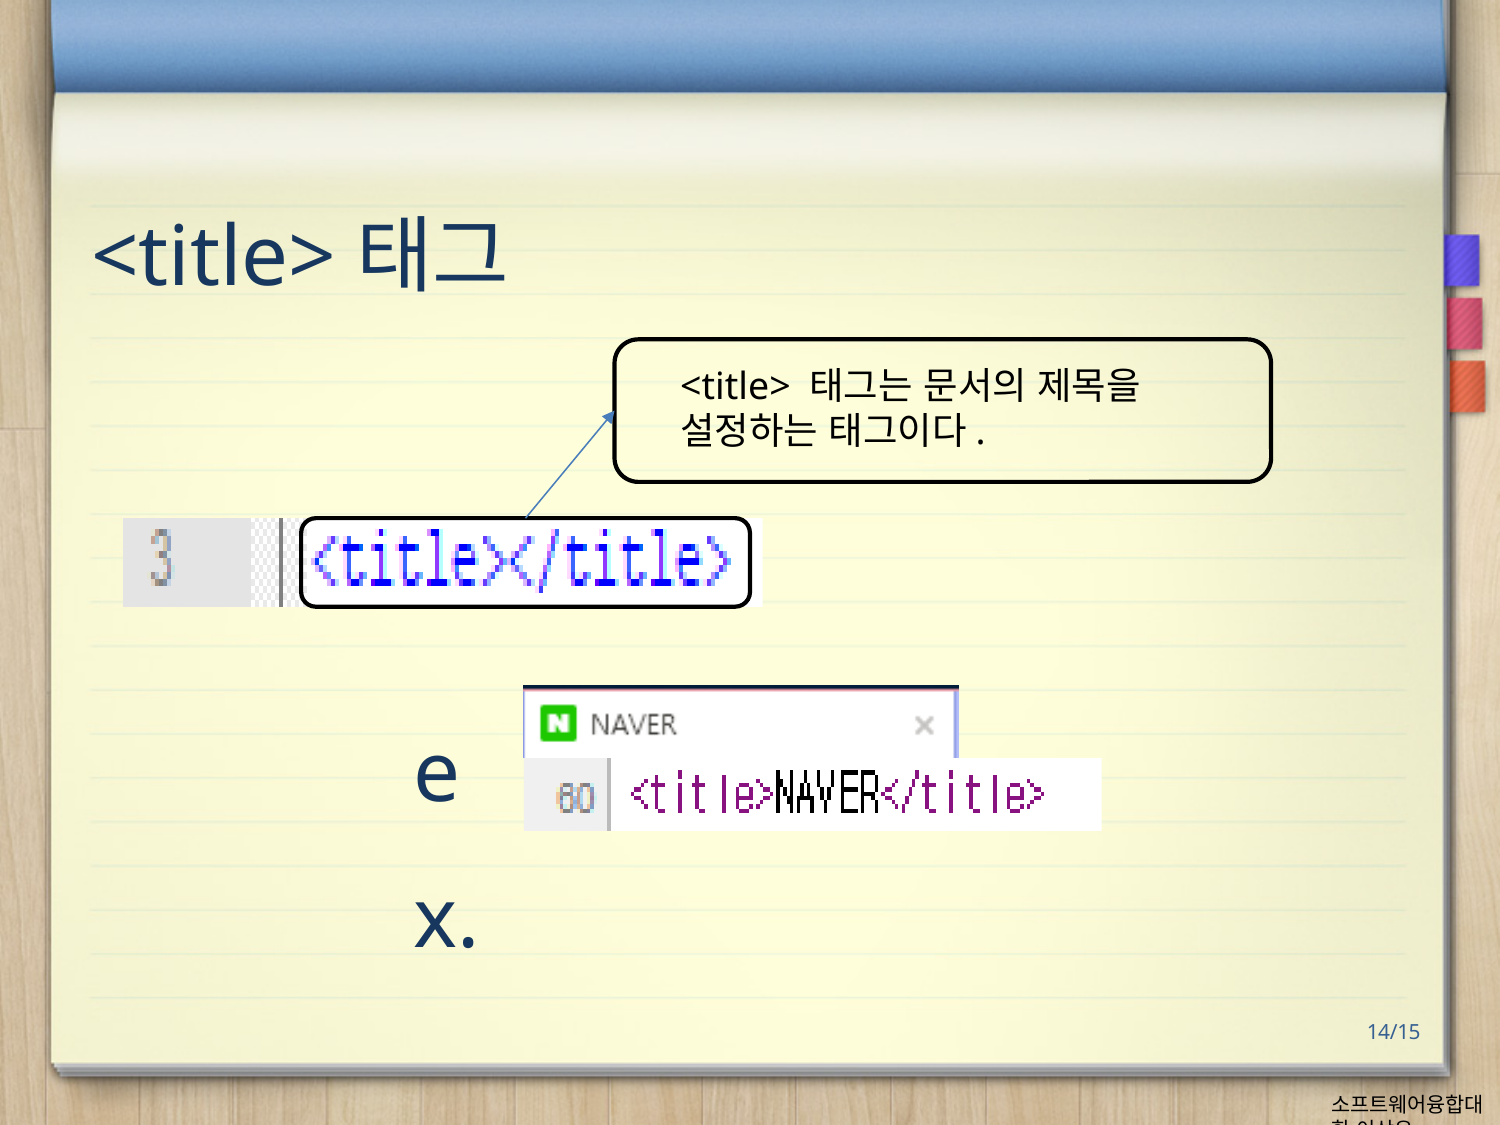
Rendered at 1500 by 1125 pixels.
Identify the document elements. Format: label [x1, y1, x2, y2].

text_box [398, 664, 1102, 831]
text_box [525, 410, 615, 519]
text_box [614, 339, 1272, 483]
picture [0, 0, 1500, 1125]
